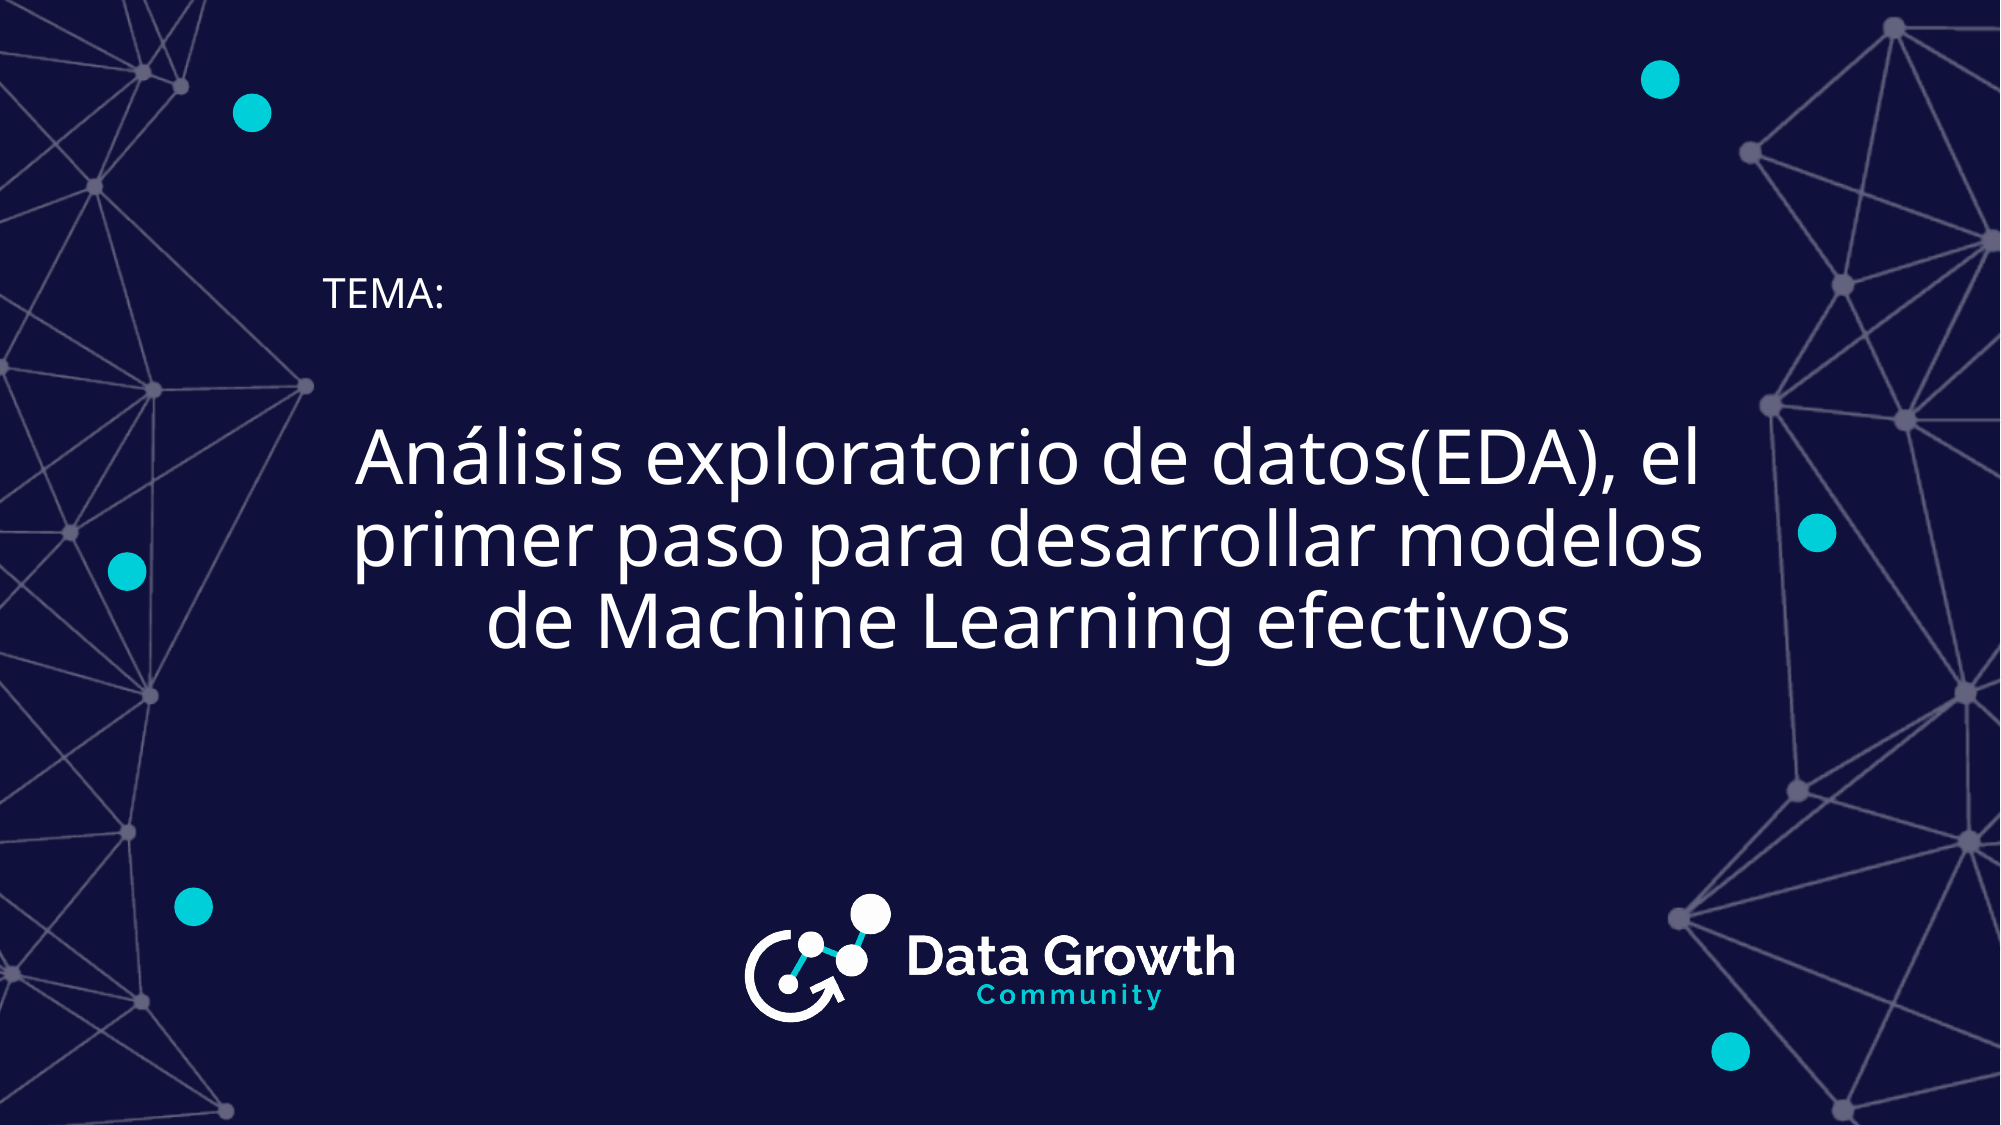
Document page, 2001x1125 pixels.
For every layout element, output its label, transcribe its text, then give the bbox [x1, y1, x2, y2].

title Análisis exploratorio de datos(EDA), el primer paso para desarrollar modelos de Machine Learning efectivos [307, 354, 1750, 673]
picture [719, 873, 1259, 1042]
